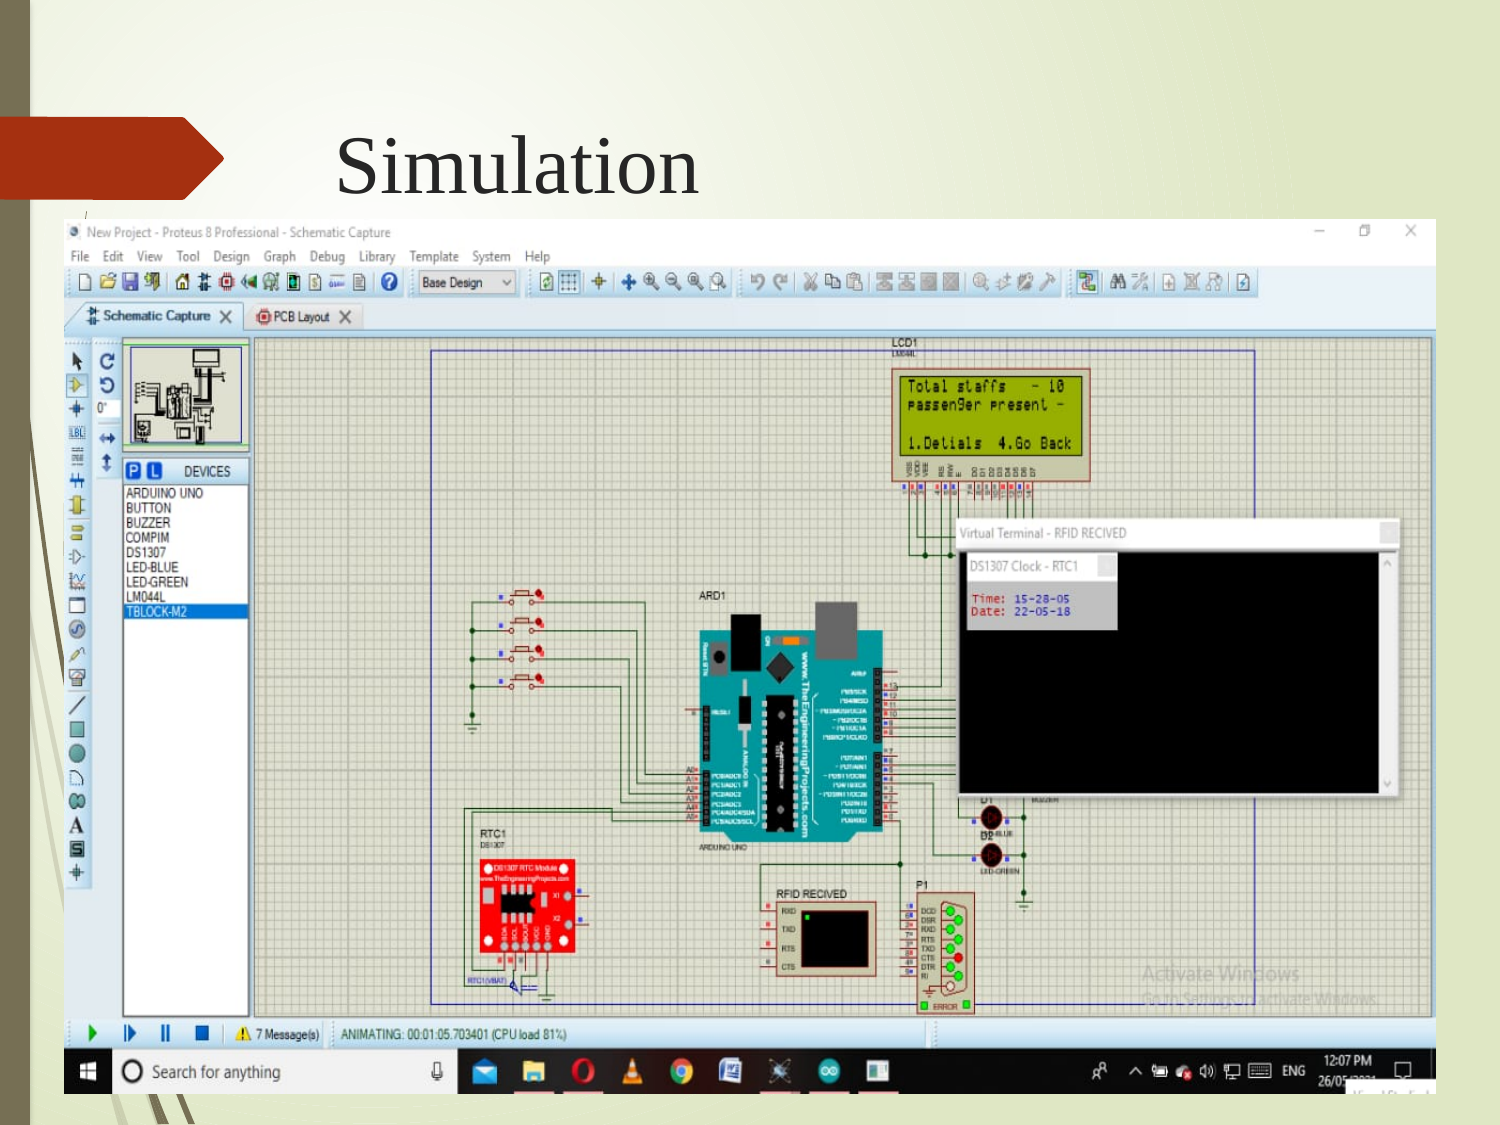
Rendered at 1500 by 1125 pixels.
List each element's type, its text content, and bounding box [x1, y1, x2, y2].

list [64, 219, 1436, 1095]
title Simulation [319, 102, 1400, 219]
